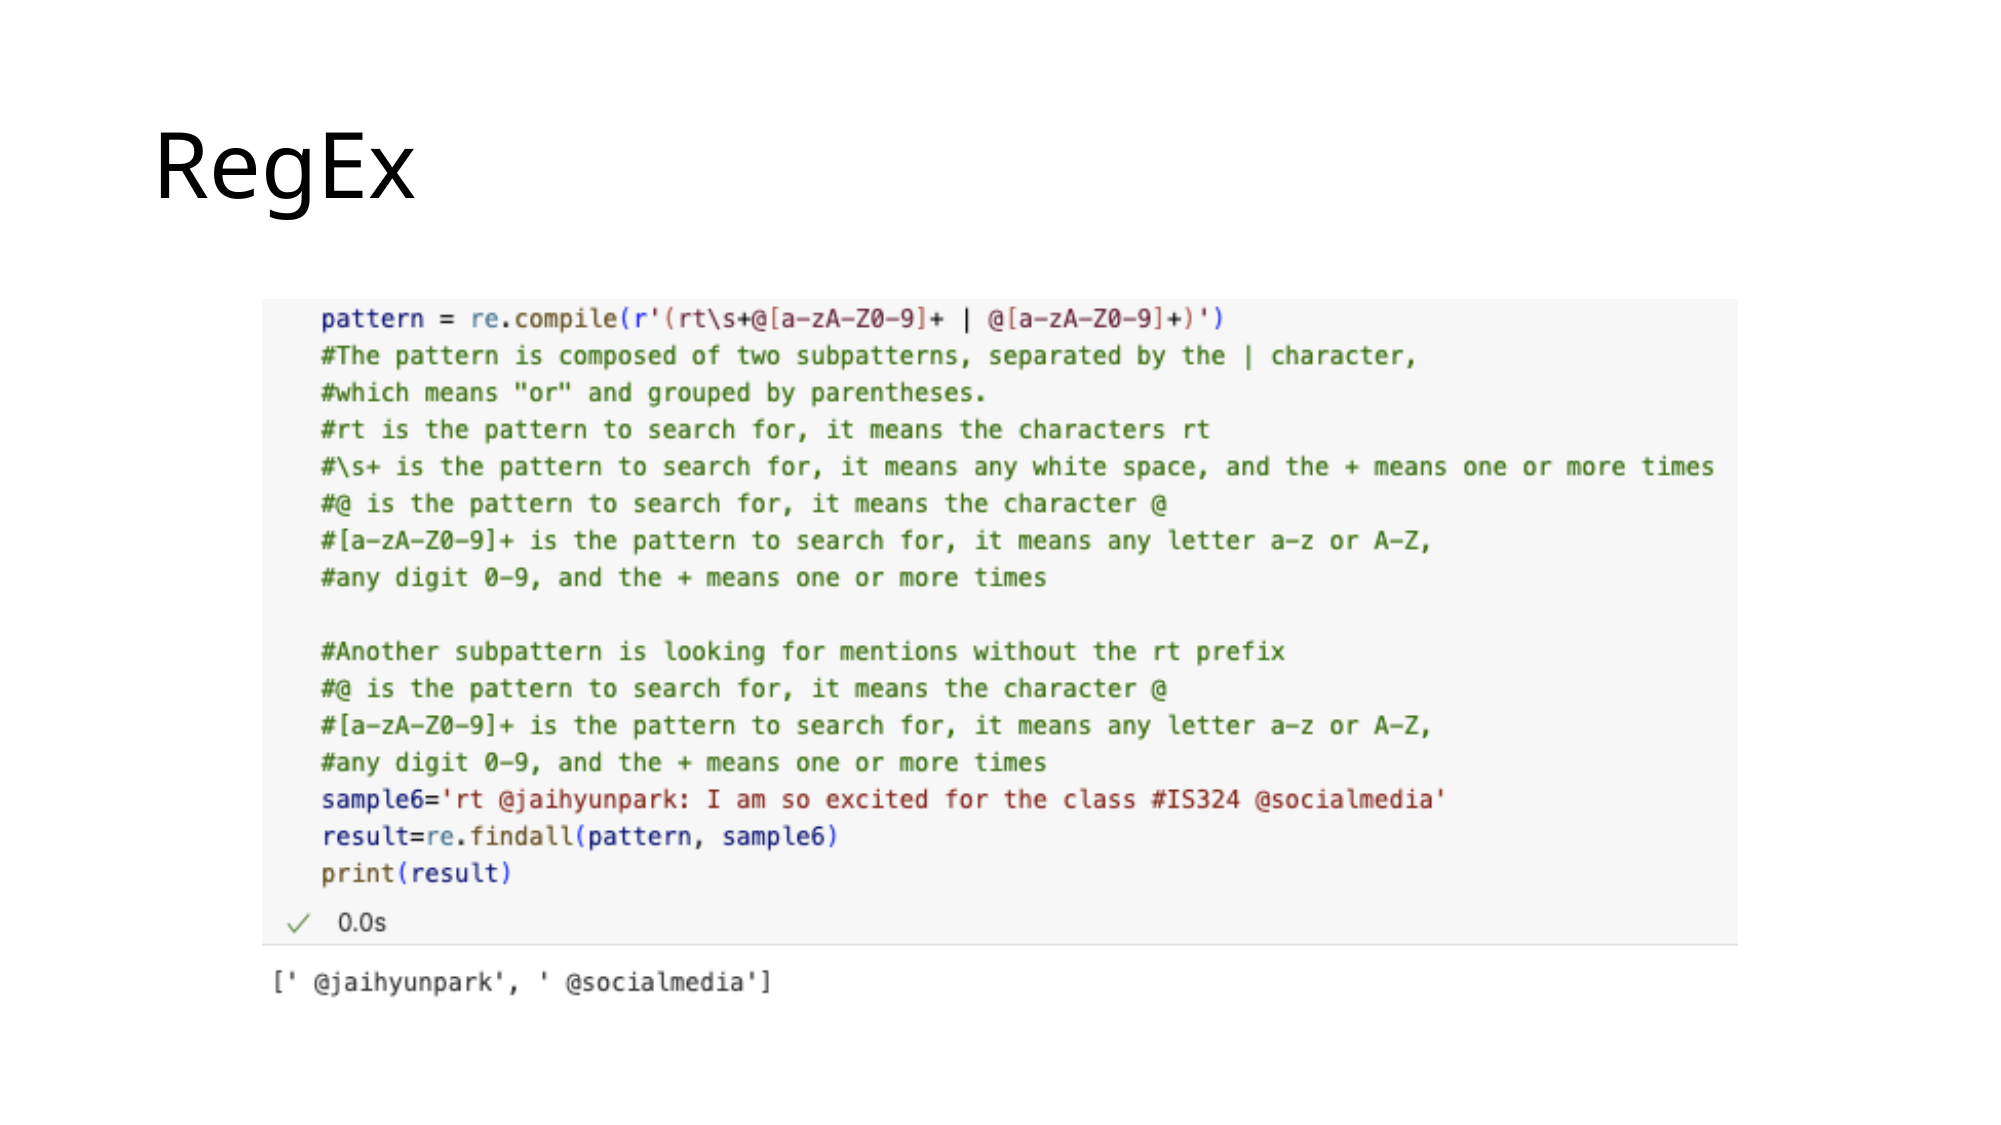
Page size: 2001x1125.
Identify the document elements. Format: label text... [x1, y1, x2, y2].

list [262, 299, 1738, 1014]
title RegEx [137, 59, 1863, 278]
